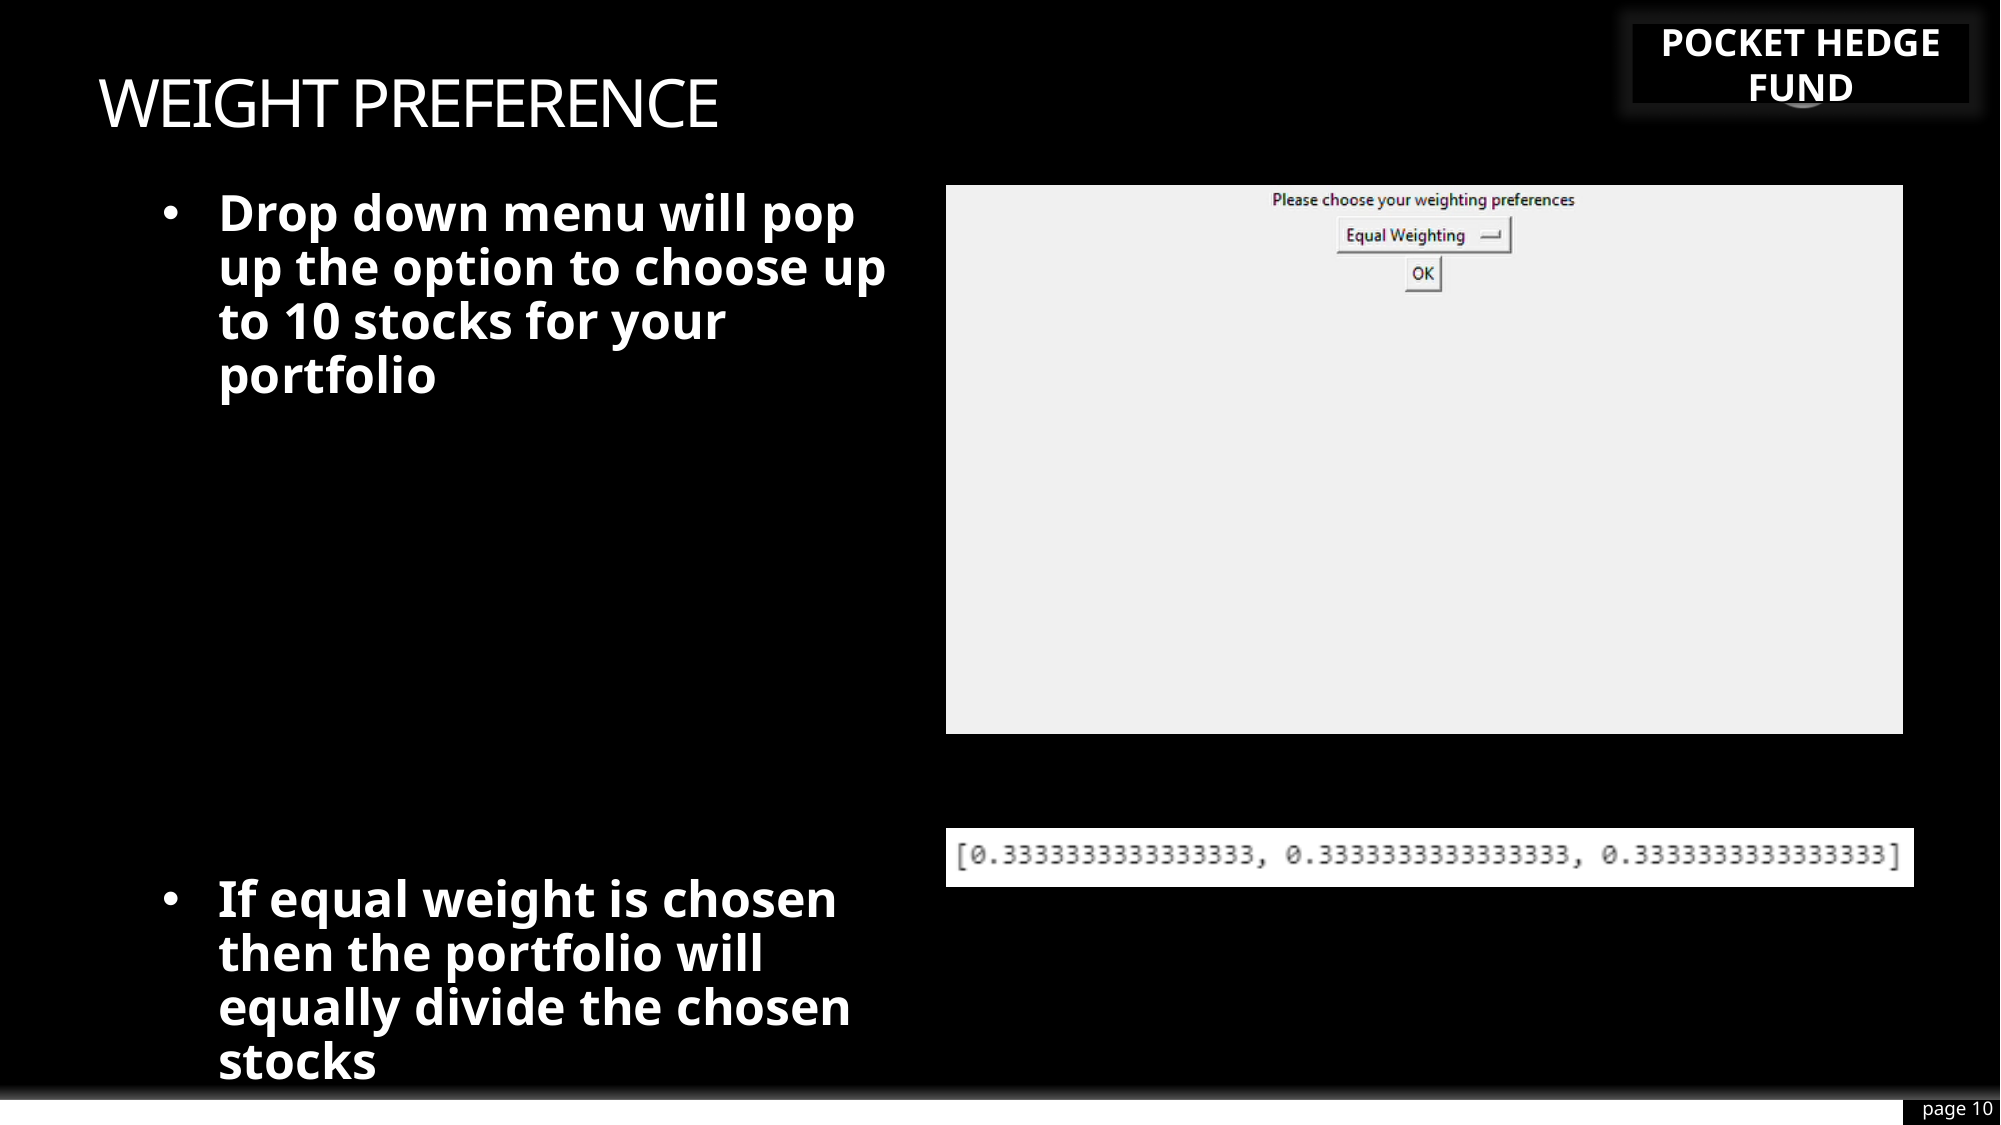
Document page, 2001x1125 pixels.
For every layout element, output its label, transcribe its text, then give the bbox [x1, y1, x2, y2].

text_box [946, 184, 1904, 735]
title WEIGHT PREFERENCE [98, 70, 1735, 142]
picture [946, 828, 1914, 887]
text_box POCKET HEDGE FUND [1632, 23, 1970, 104]
slide_number page 10 [1903, 1096, 1994, 1123]
list Drop down menu will pop up the option to choose up to 10 stocks for your portfolio If equal weight is chosen then the portfolio will equally divide the chosen stocks [162, 188, 917, 913]
